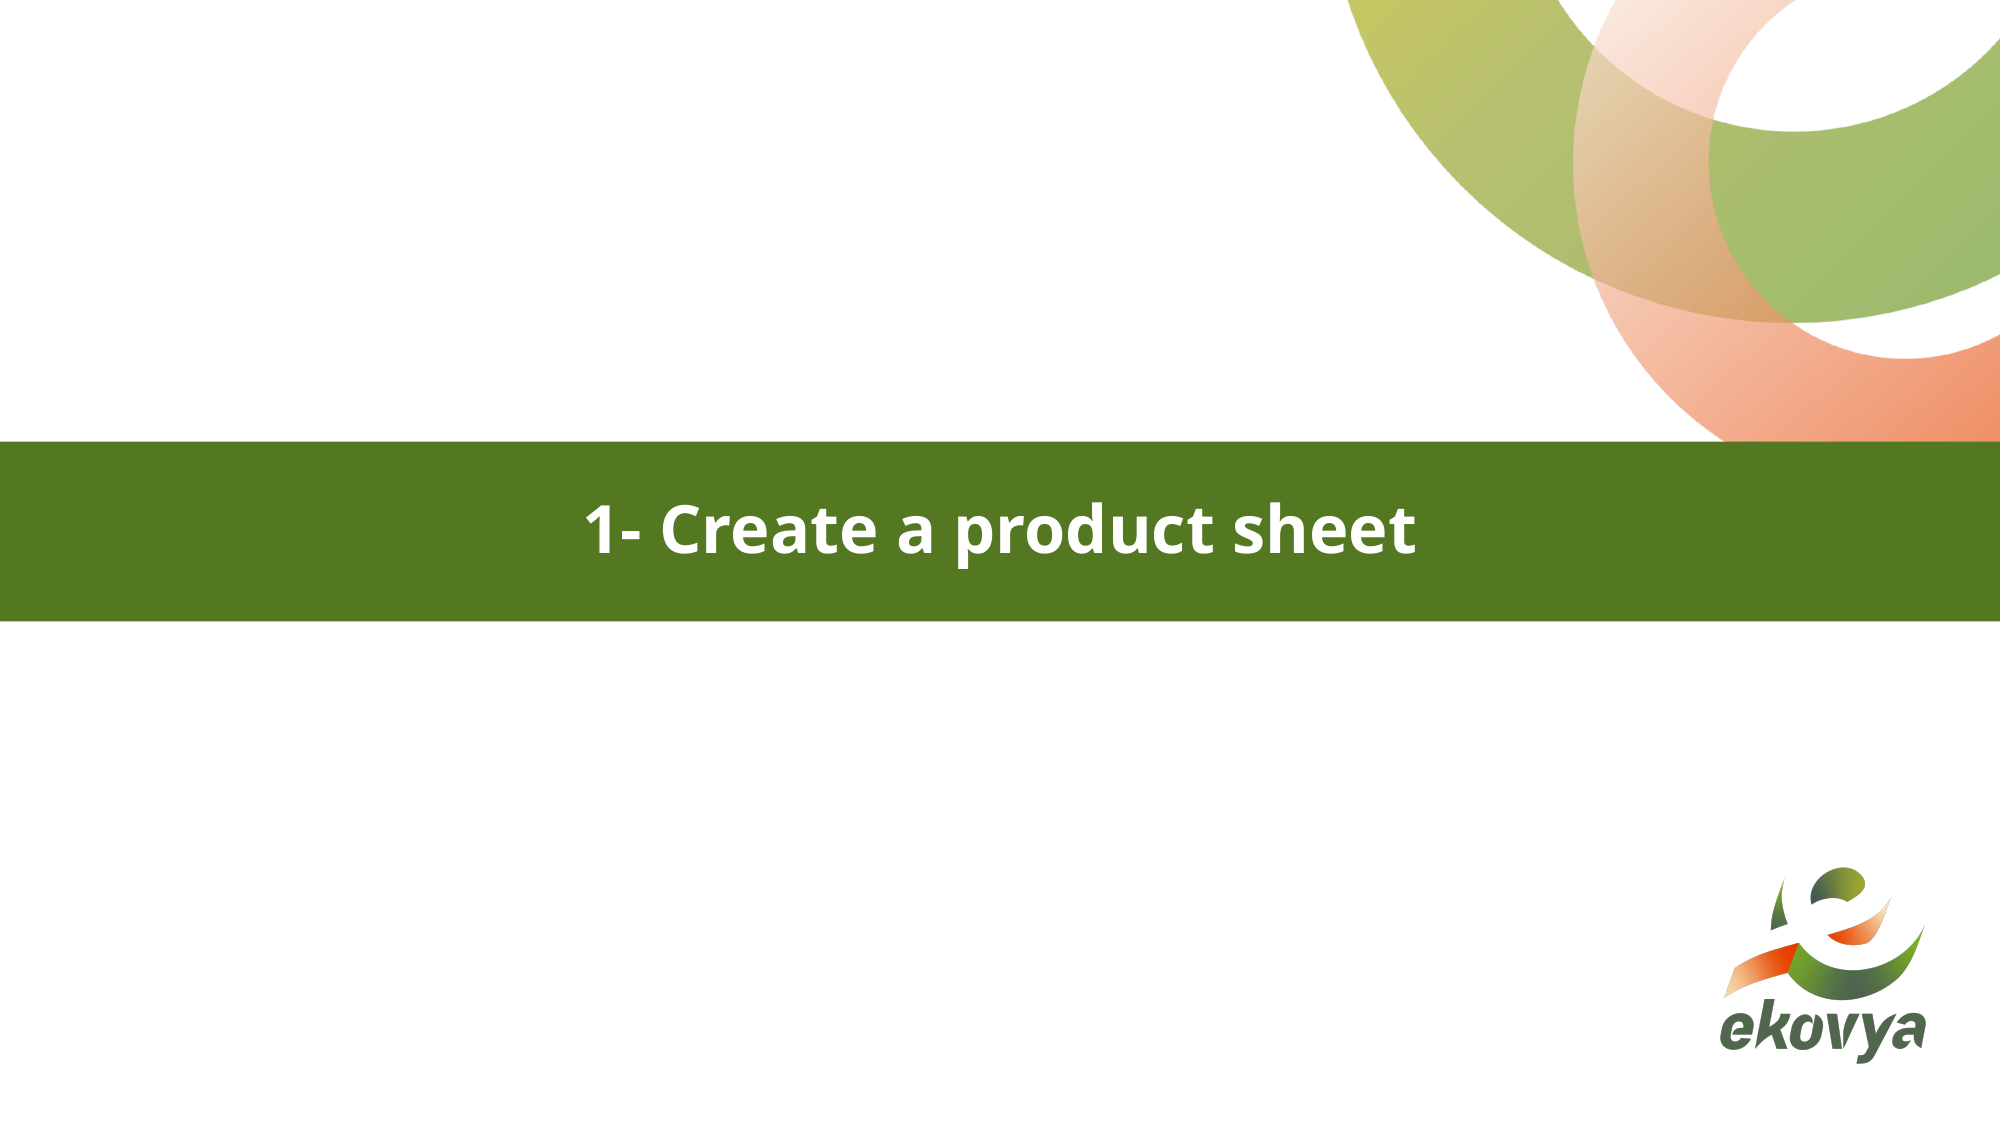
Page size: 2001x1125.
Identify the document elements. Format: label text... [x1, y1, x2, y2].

title 1- Create a product sheet [0, 441, 938, 622]
picture [1310, 0, 2000, 441]
picture [1711, 836, 1938, 1073]
title 1- Create a product sheet [940, 441, 2000, 622]
